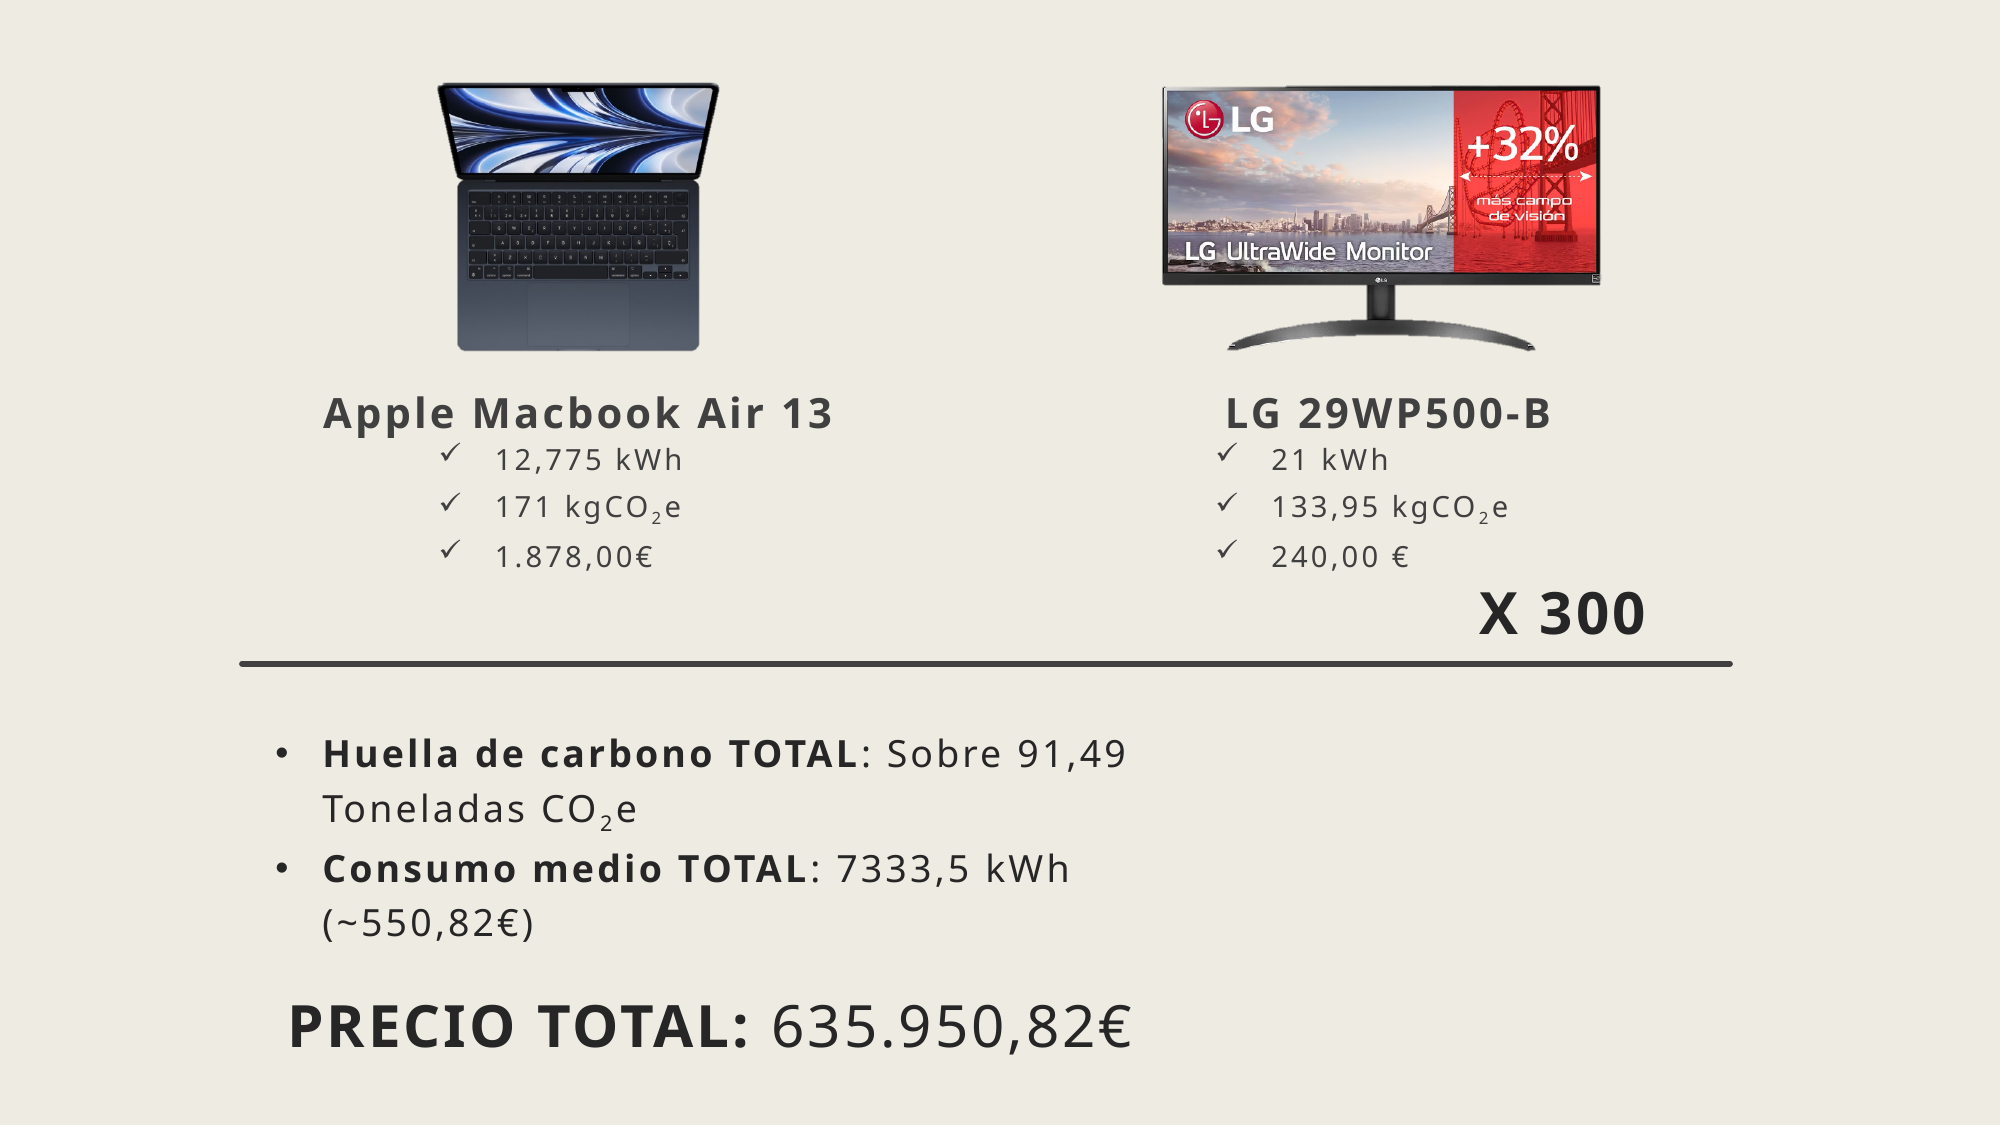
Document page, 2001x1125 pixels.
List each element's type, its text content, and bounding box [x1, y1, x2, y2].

text_box LG 29WP500-B [1102, 364, 1688, 434]
text_box Apple Macbook Air 13 [285, 364, 871, 434]
text_box 21 kWh 133,95 kgCO2e 240,00 € [1200, 423, 1562, 528]
text_box Huella de carbono TOTAL: Sobre 91,49 Toneladas CO2e Consumo medio TOTAL: 7333,5 kWh (~550,82€) [257, 702, 1196, 930]
text_box X 300 [1461, 544, 1730, 663]
picture [388, 73, 768, 365]
text_box PRECIO TOTAL: 635.950,82€ [269, 957, 1196, 1078]
picture [1071, 73, 1690, 363]
text_box 12,775 kWh 171 kgCO2e 1.878,00€ [423, 423, 785, 528]
